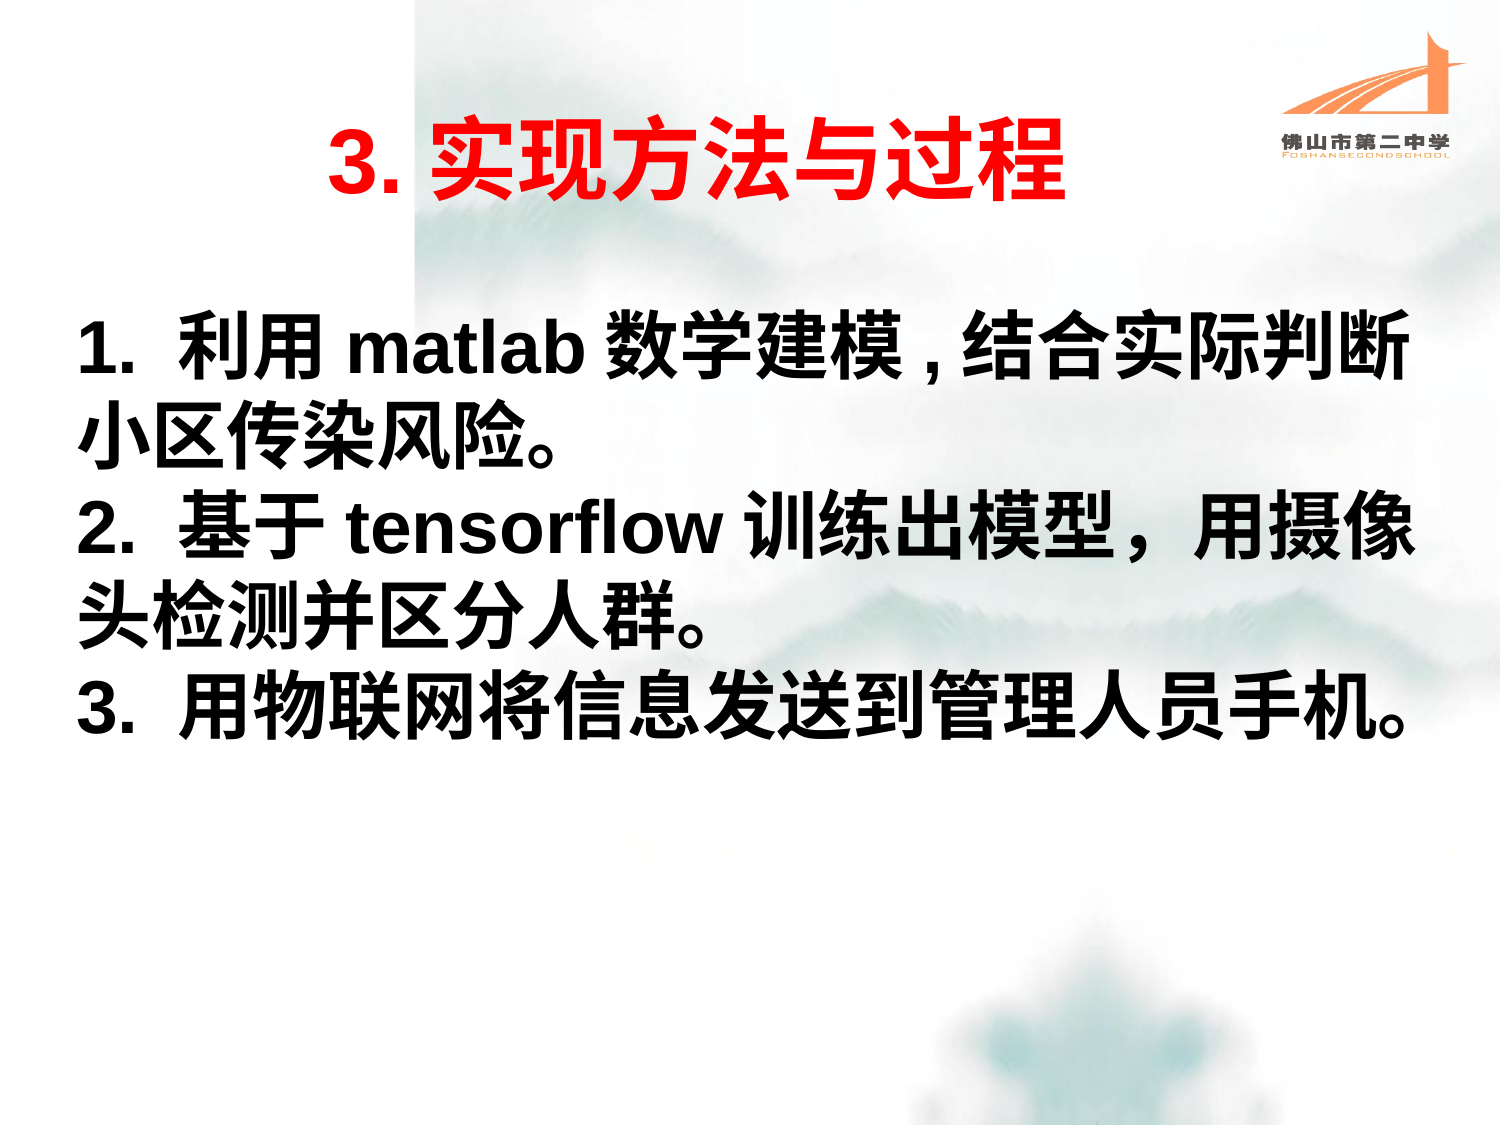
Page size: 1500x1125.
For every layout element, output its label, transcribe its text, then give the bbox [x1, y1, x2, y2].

text_box 1. 利用matlab数学建模,结合实际判断小区传染风险。 2. 基于tensorflow训练出模型，用摄像头检测并区分人群。 3. 用物联网将信息发送到管理人员手机。 [61, 290, 1439, 756]
text_box 3.实现方法与过程 [312, 94, 1112, 220]
picture [0, 0, 1500, 1125]
